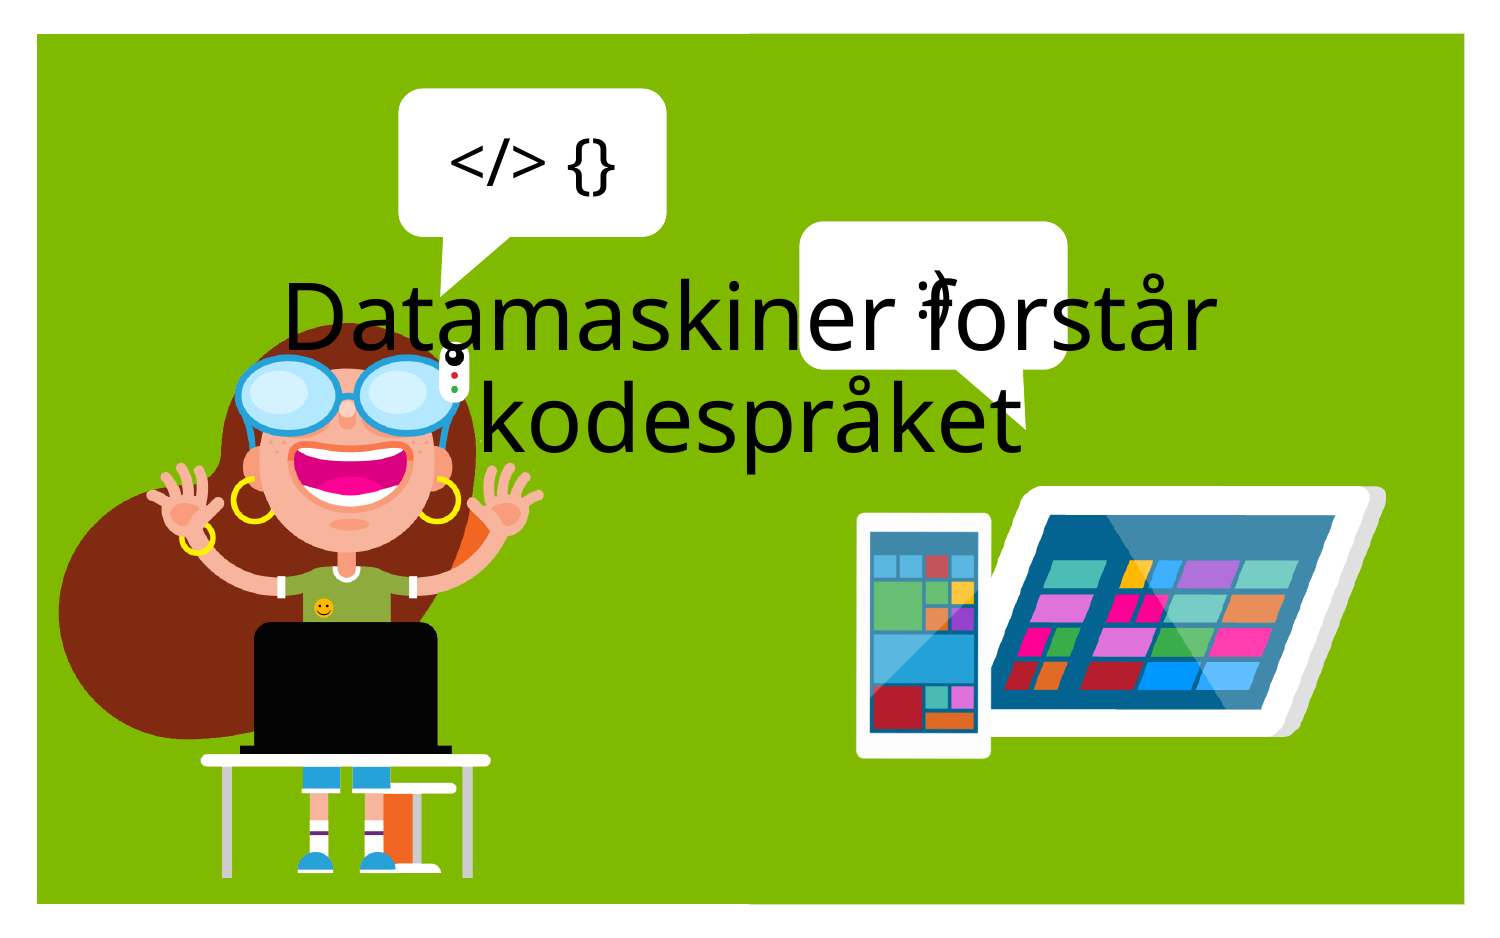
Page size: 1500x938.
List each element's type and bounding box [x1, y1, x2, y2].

text_box [1, 0, 1498, 938]
